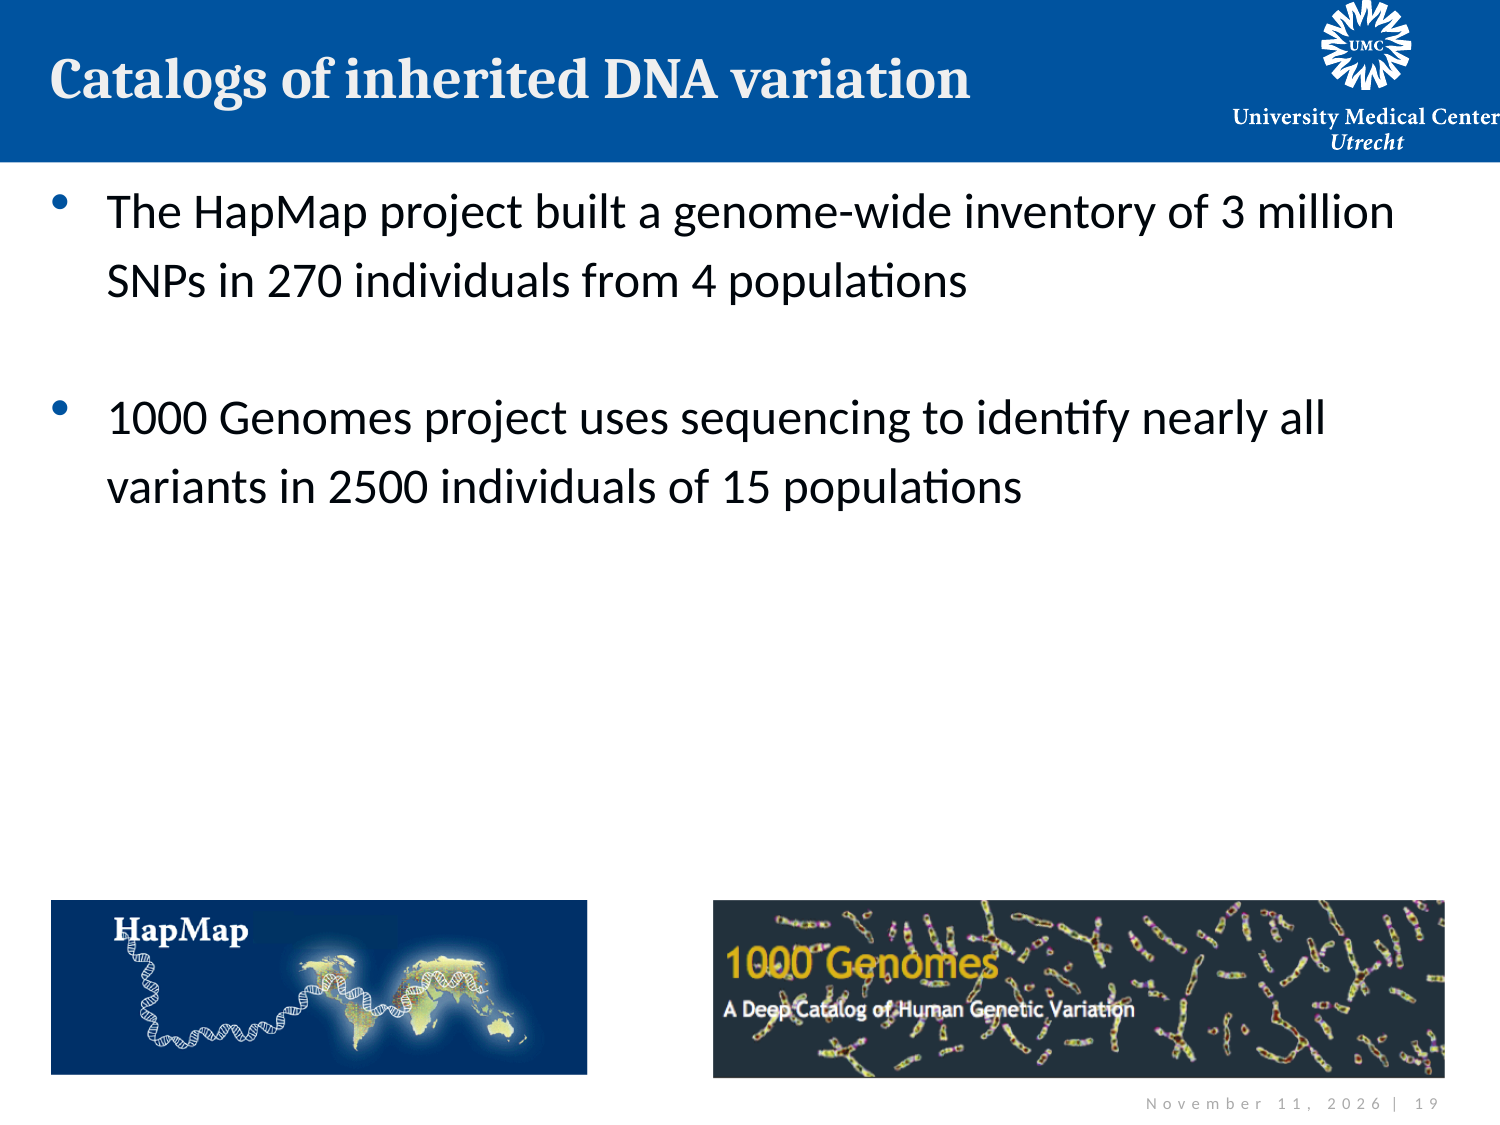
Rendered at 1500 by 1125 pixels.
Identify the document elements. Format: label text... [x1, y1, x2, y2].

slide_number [1068, 1087, 1453, 1118]
picture [712, 899, 1446, 1080]
list The HapMap project built a genome-wide inventory of 3 million SNPs in 270 individuals from 4 populations 1000 Genomes project uses sequencing to identify nearly all variants in 2500 individuals of 15 populations [35, 162, 1453, 1078]
picture [49, 899, 588, 1076]
title Catalogs of inherited DNA variation [34, 0, 1238, 151]
